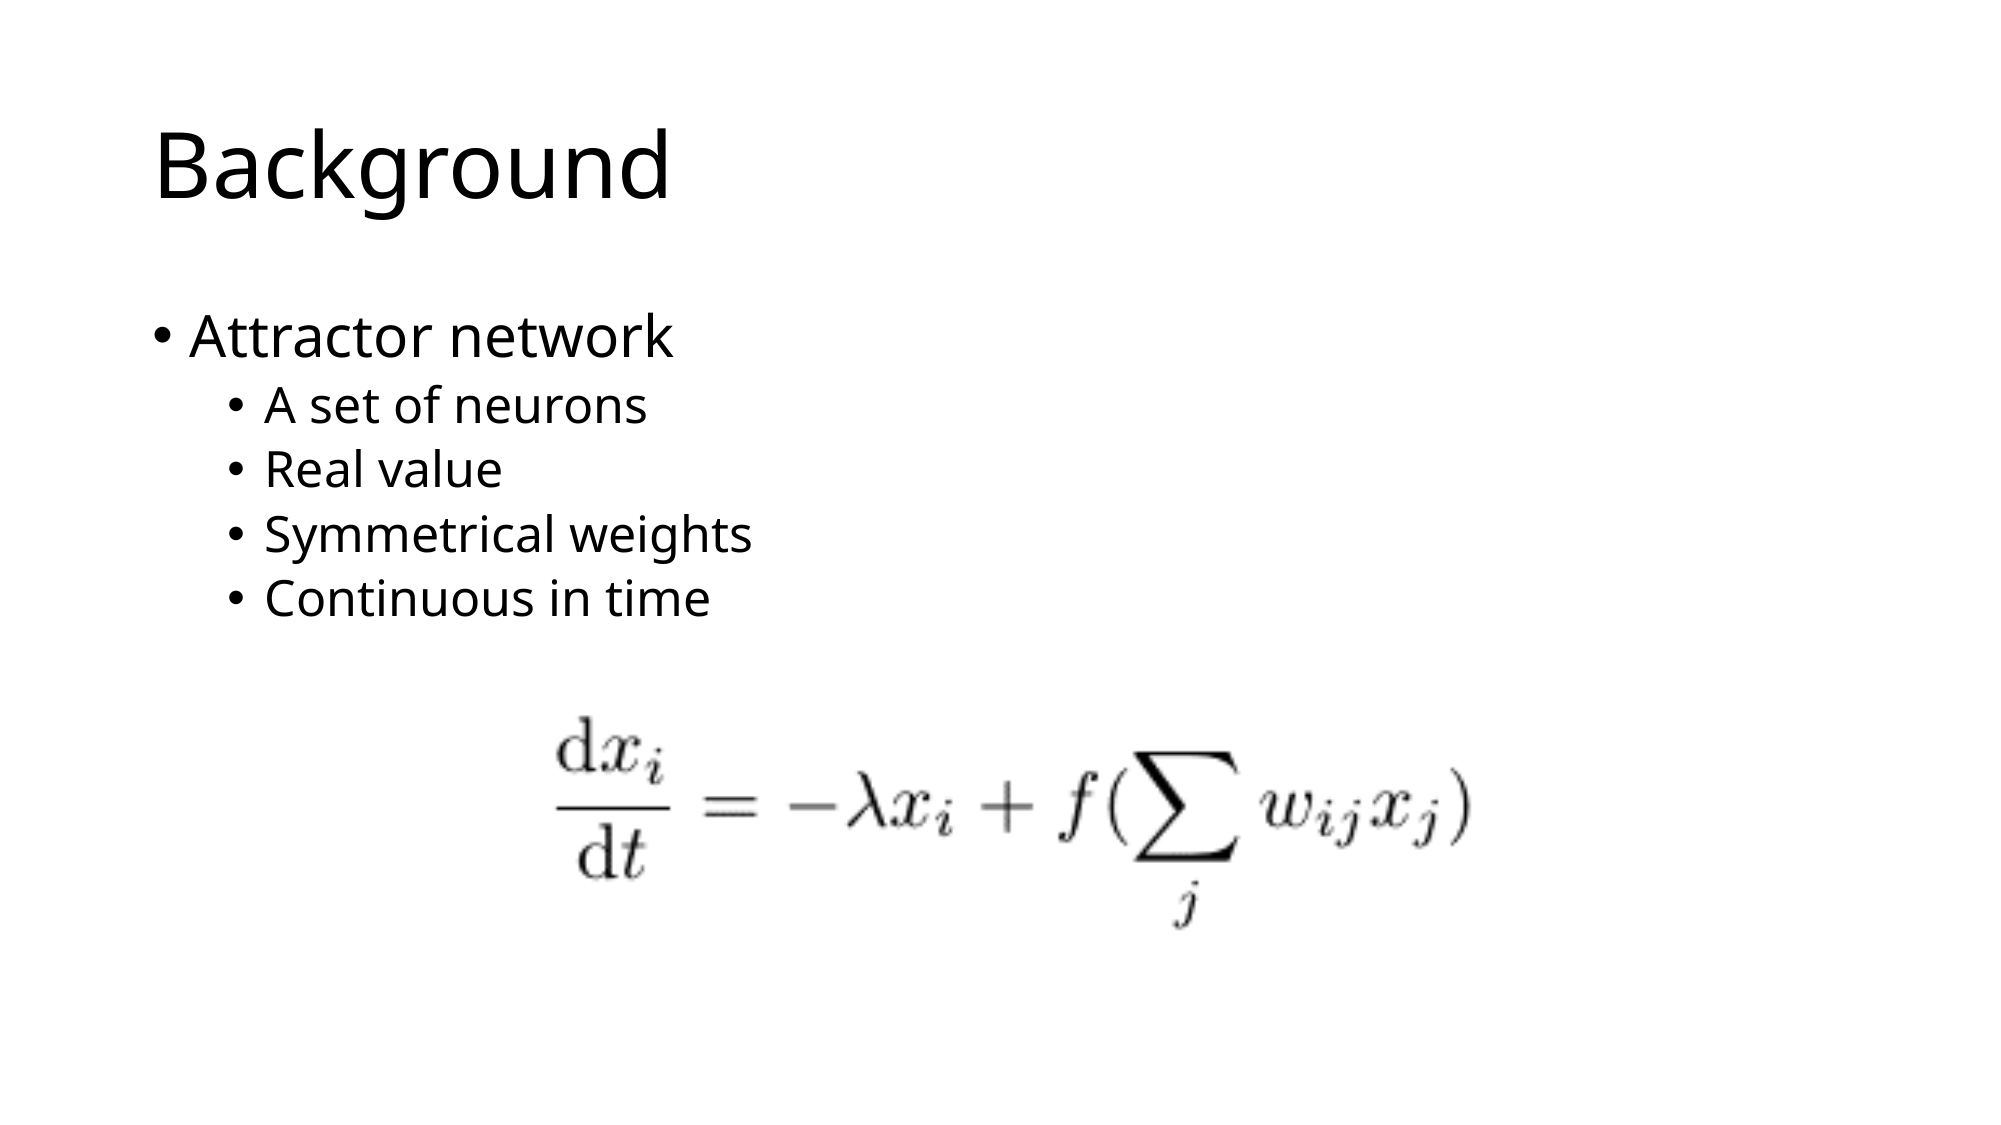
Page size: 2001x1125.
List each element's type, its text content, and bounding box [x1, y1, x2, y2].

list Attractor network A set of neurons Real value Symmetrical weights Continuous in time [137, 299, 1863, 1014]
picture [480, 672, 1520, 960]
title Background [137, 59, 1863, 278]
